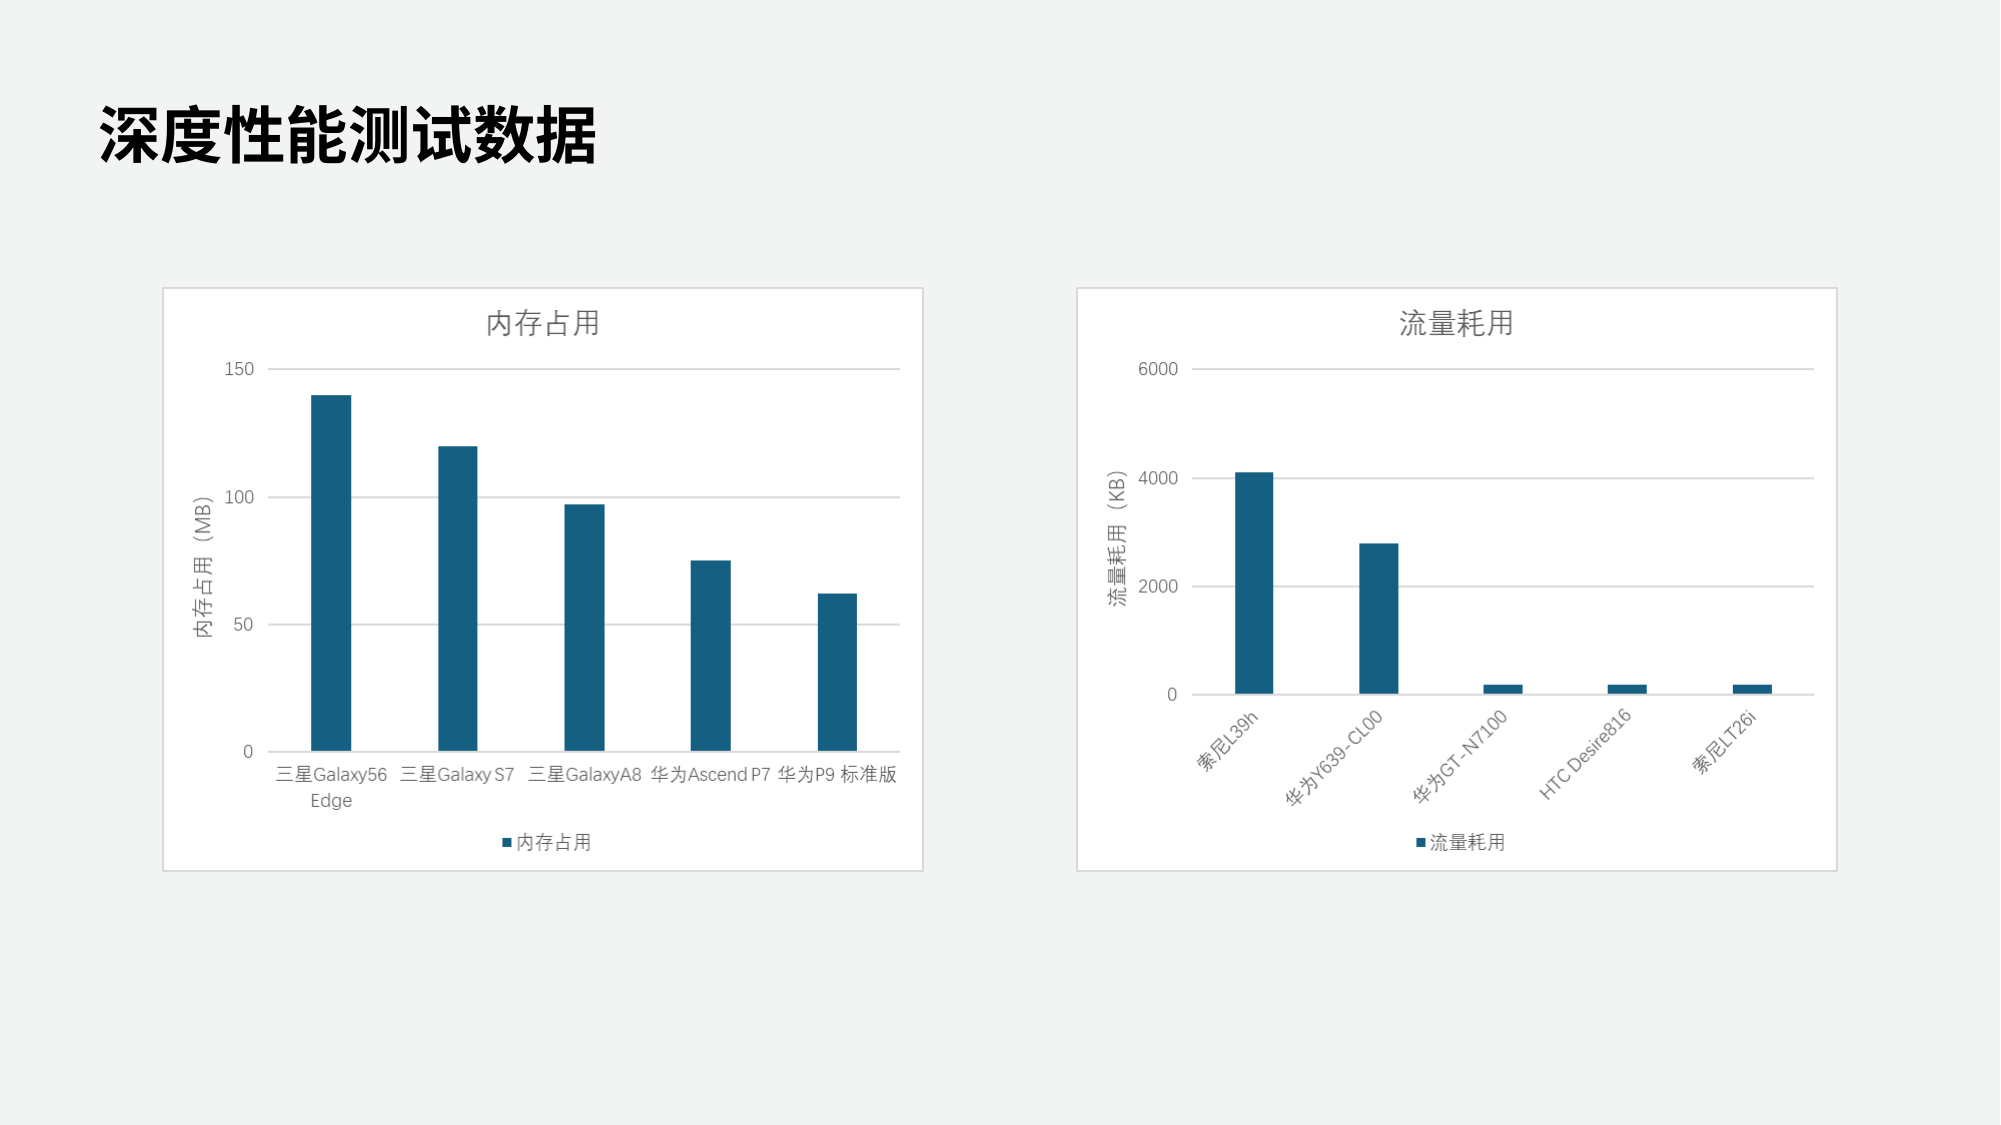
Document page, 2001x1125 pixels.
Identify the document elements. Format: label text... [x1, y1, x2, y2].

text_box 深度性能测试数据 [78, 43, 1922, 194]
picture [162, 287, 924, 872]
picture [1076, 287, 1838, 872]
